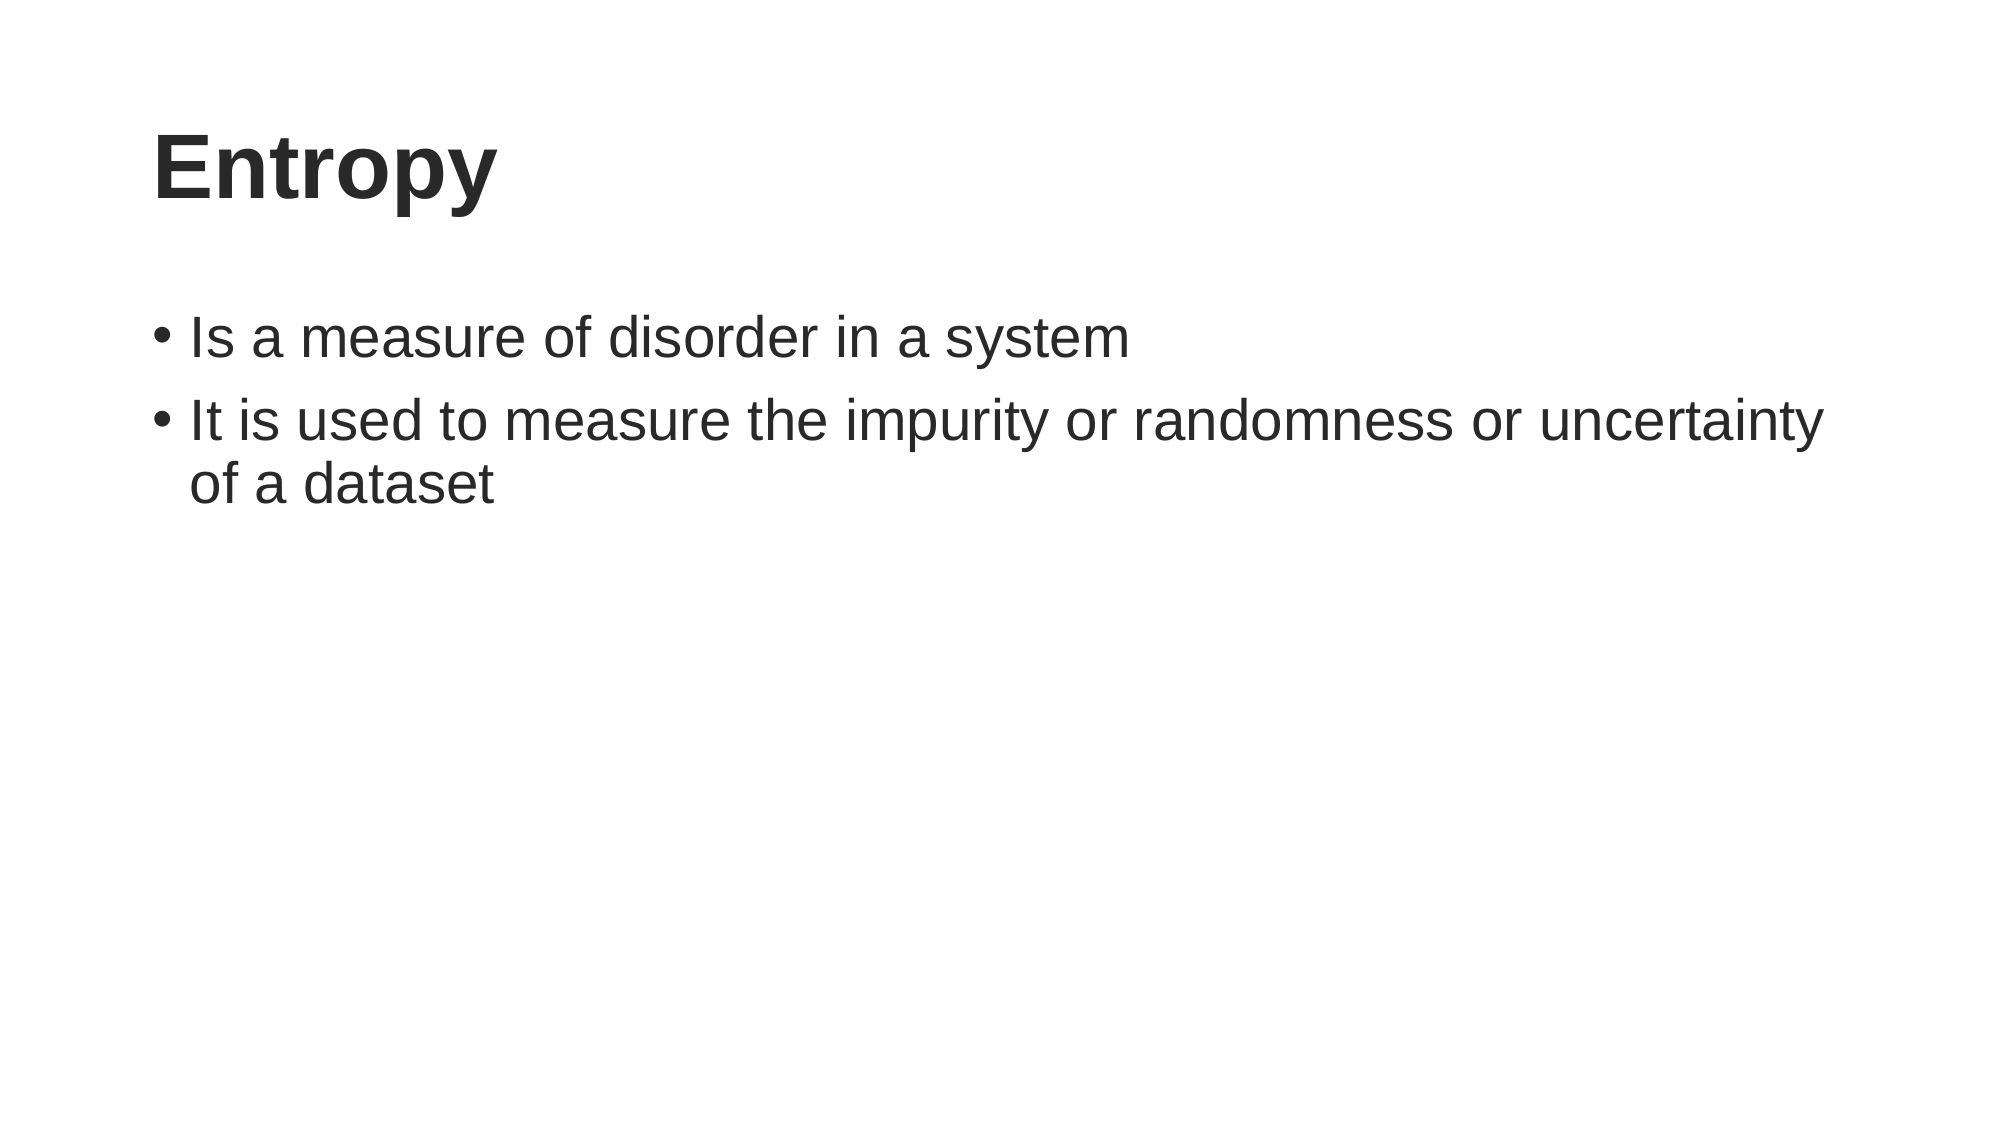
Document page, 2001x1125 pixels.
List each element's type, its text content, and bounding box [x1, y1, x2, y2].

title Entropy [137, 59, 1863, 278]
list Is a measure of disorder in a system It is used to measure the impurity or randomness or uncertainty of a dataset [137, 299, 1863, 1014]
